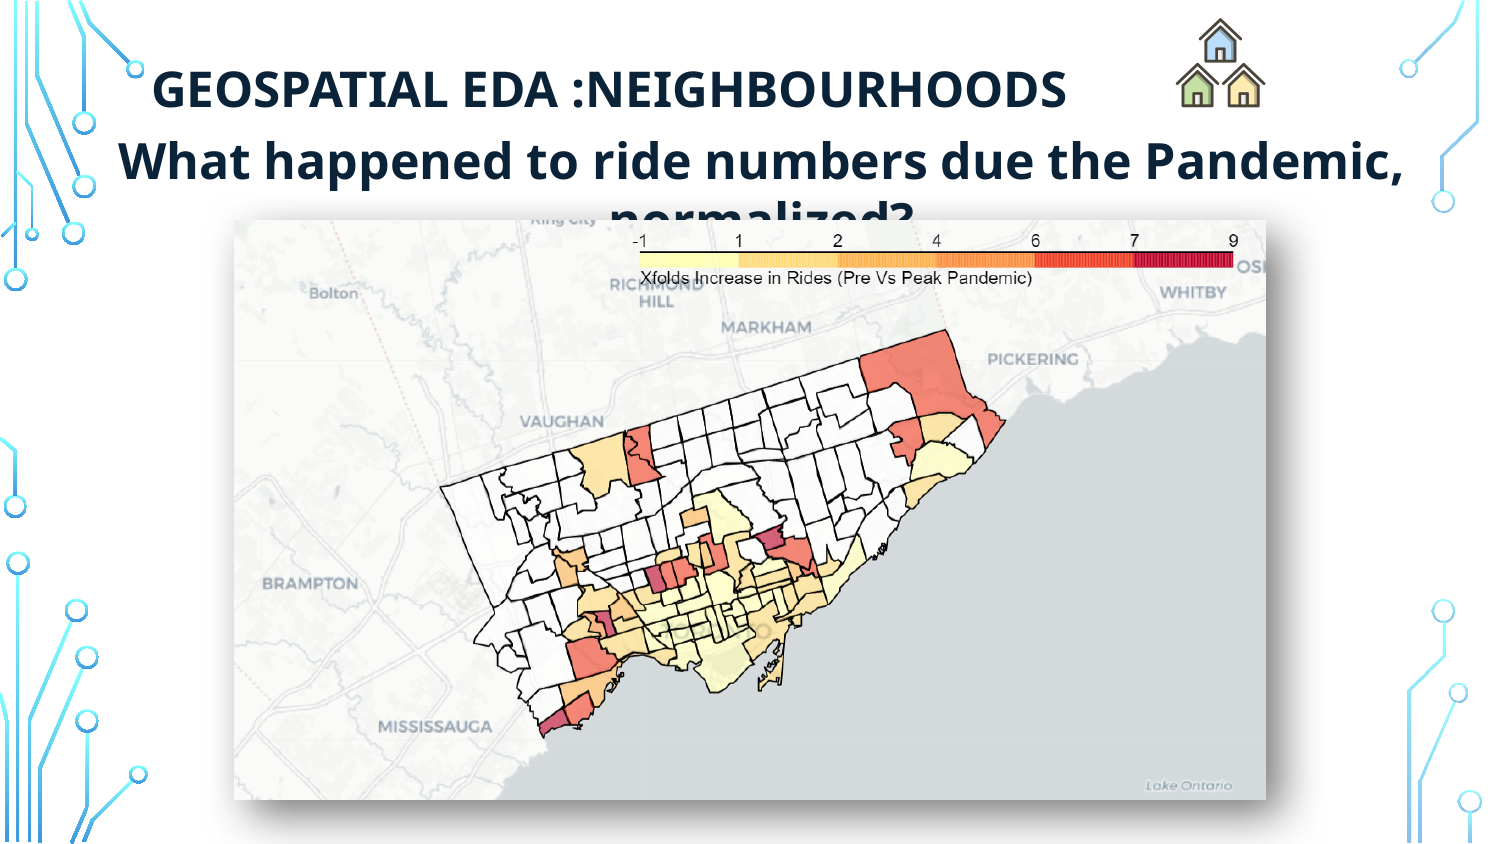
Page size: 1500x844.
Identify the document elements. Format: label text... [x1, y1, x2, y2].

picture [1160, 2, 1280, 122]
text_box [72, 211, 245, 286]
picture [234, 220, 1266, 801]
text_box What happened to ride numbers due the Pandemic, normalized? [0, 114, 1500, 211]
title Geospatial EDA :Neighbourhoods [135, 43, 1160, 114]
